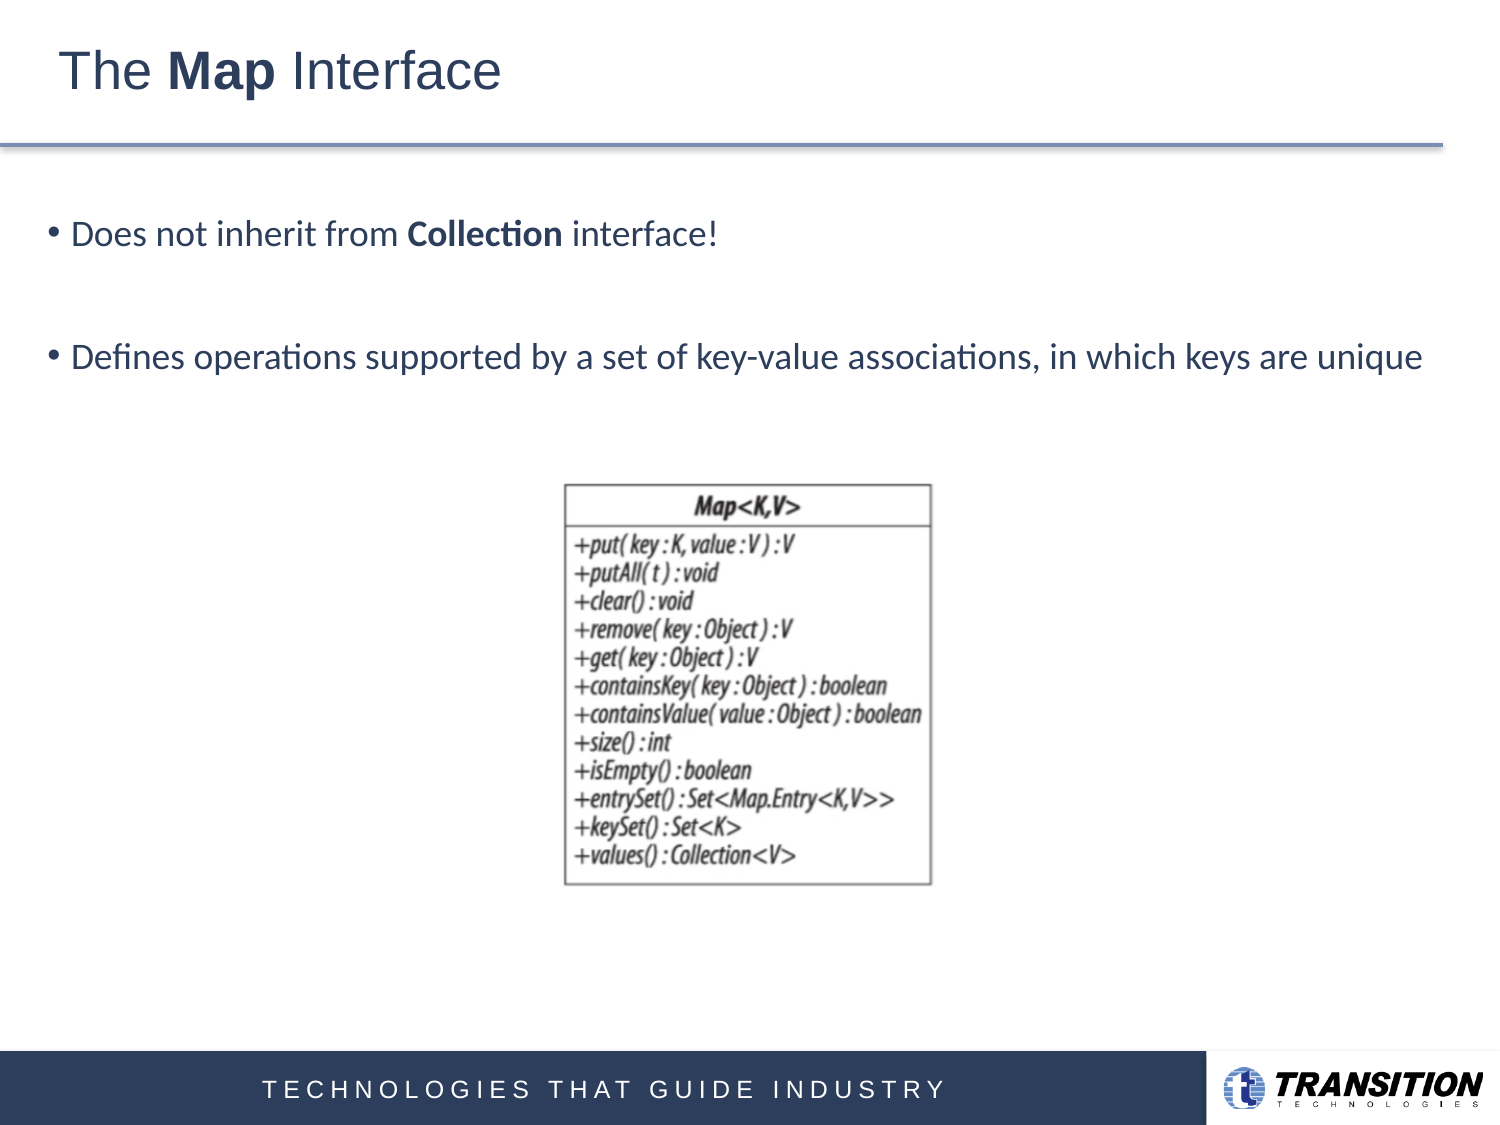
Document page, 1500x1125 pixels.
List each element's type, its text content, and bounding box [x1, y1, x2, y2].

picture [554, 478, 946, 892]
title The Map Interface [0, 0, 1500, 145]
list Does not inherit from Collection interface! Defines operations supported by a set of key-value associations, in which keys are unique [0, 201, 1500, 997]
